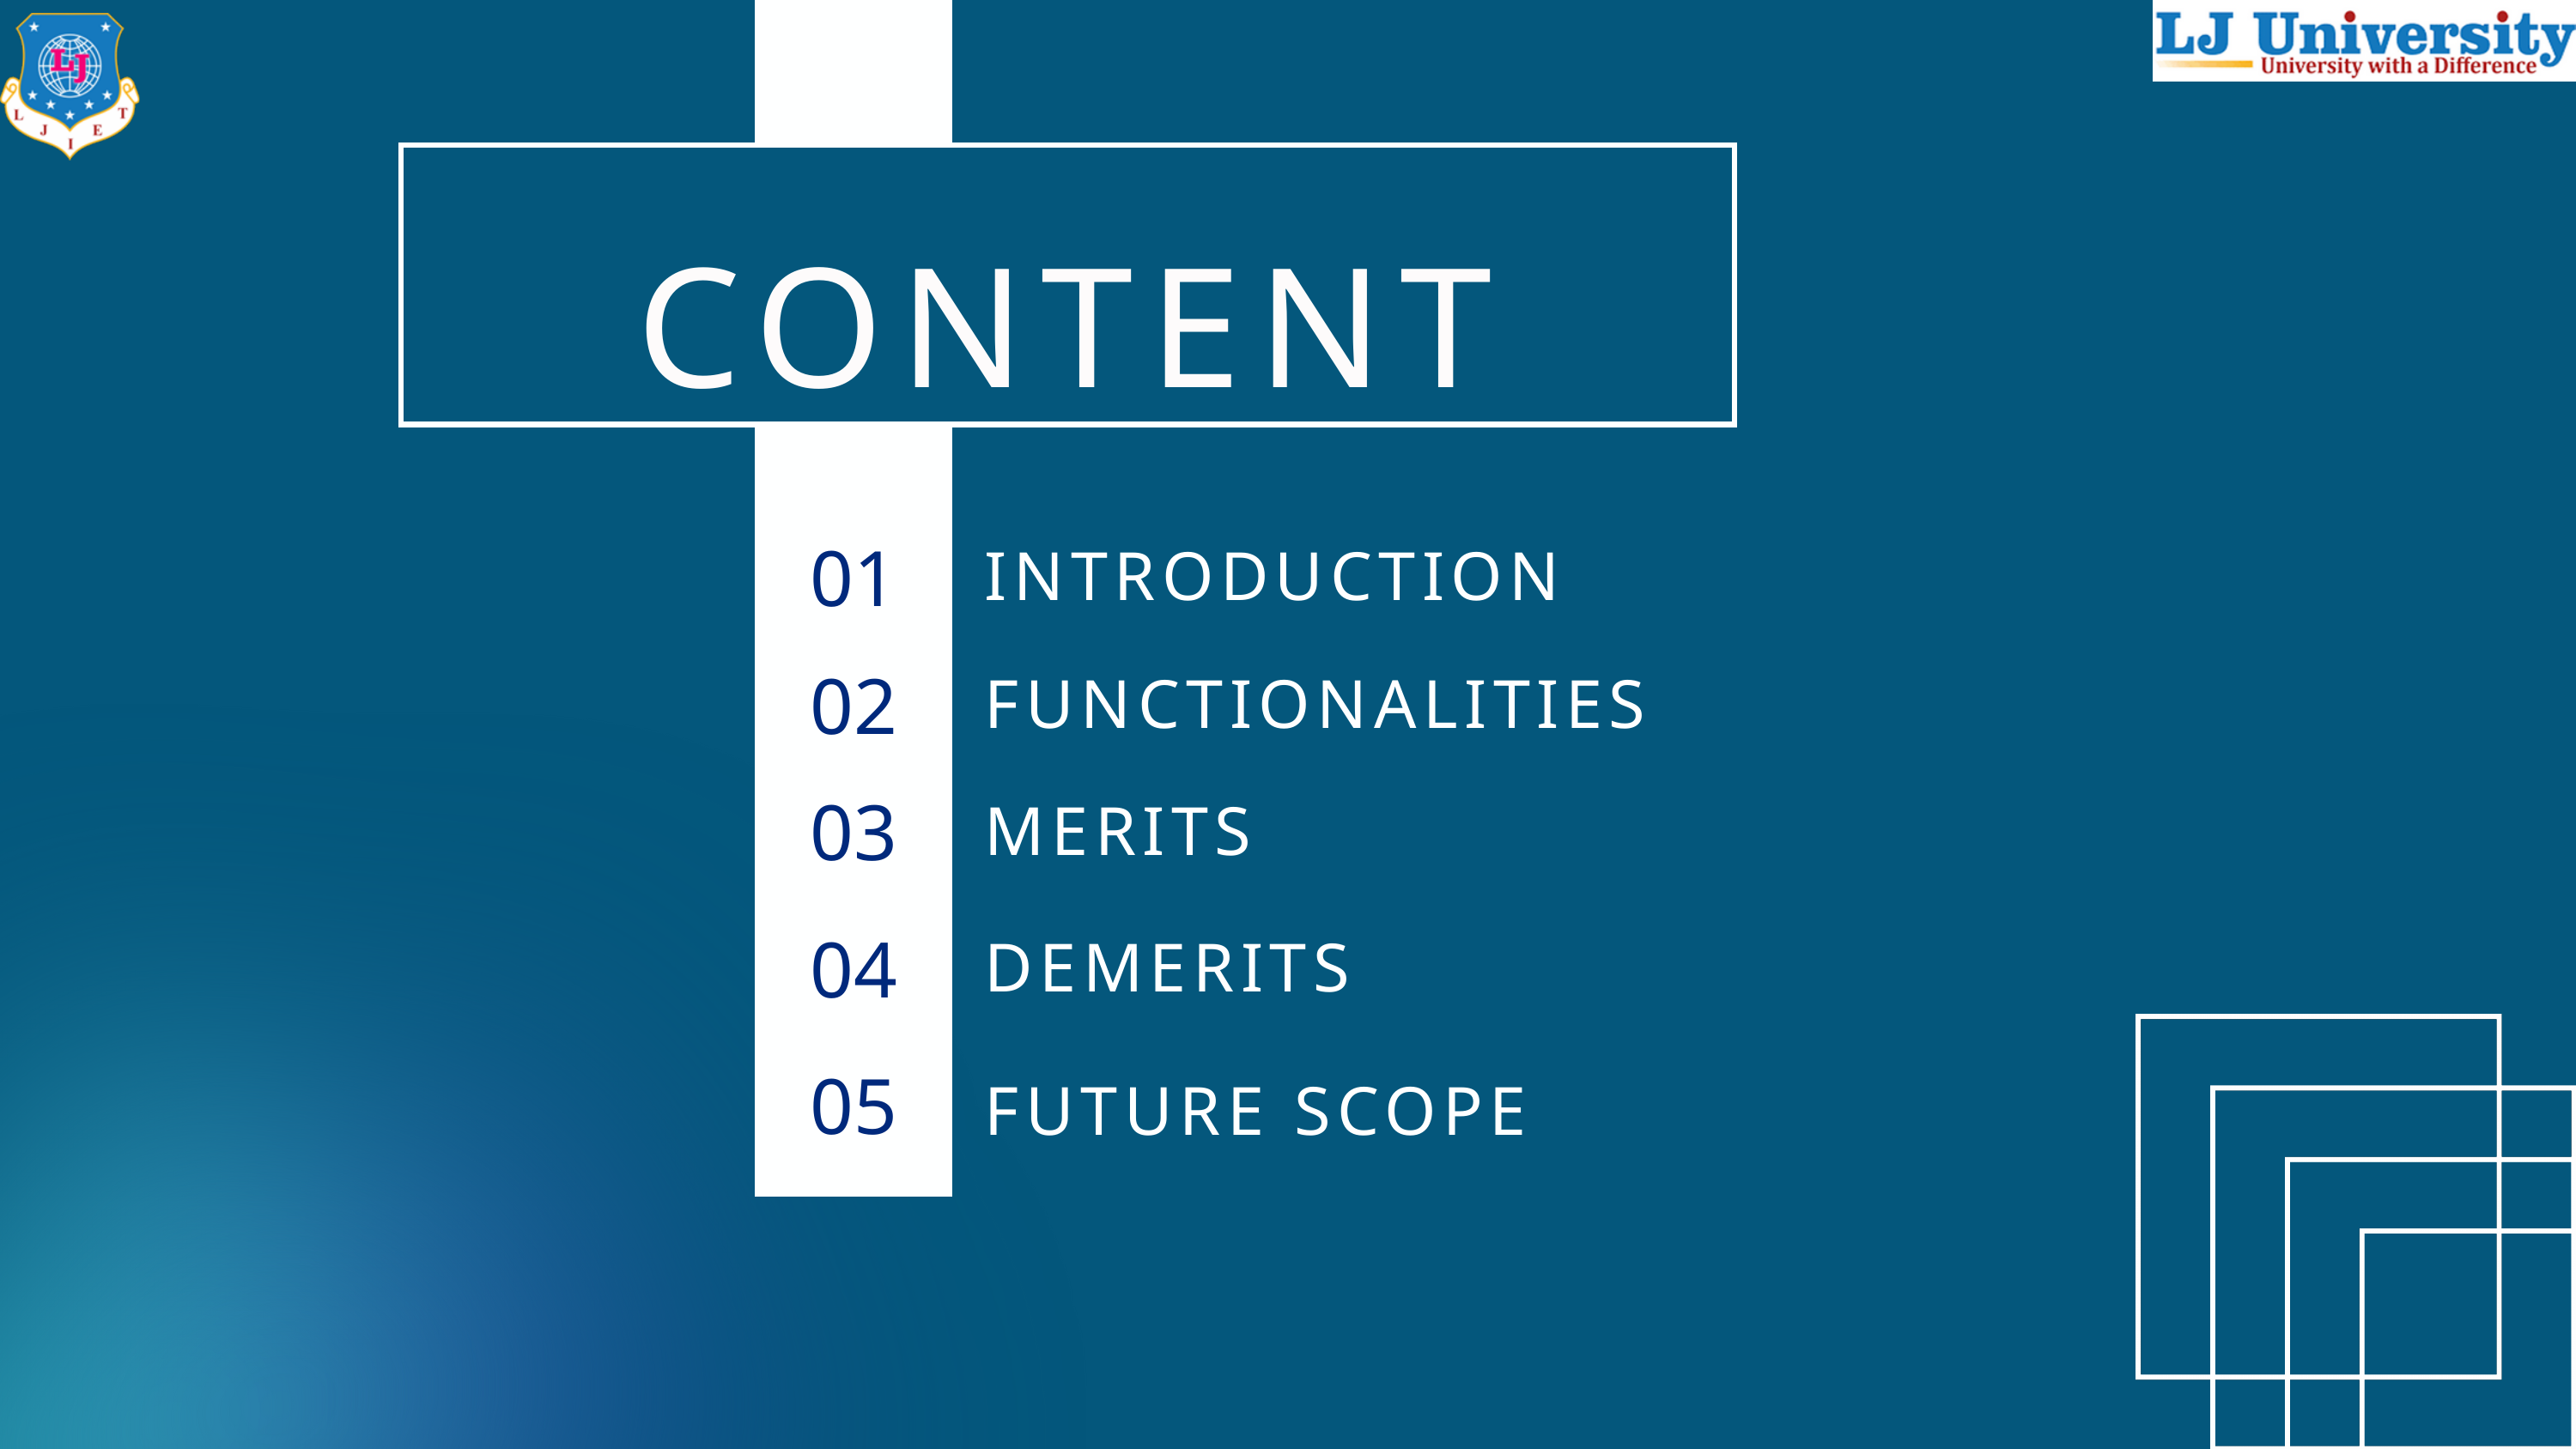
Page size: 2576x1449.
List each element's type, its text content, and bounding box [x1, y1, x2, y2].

text_box FUNCTIONALITIES [984, 649, 1801, 742]
text_box FUTURE SCOPE [984, 1056, 1841, 1149]
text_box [754, 0, 953, 144]
text_box [0, 13, 140, 161]
text_box [0, 704, 1088, 1449]
text_box [2136, 1014, 2576, 1449]
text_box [754, 434, 953, 1197]
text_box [400, 144, 1735, 425]
text_box [2152, 0, 2576, 82]
text_box DEMERITS [984, 913, 1841, 1006]
text_box INTRODUCTION [984, 522, 1801, 615]
text_box MERITS [984, 776, 1801, 869]
